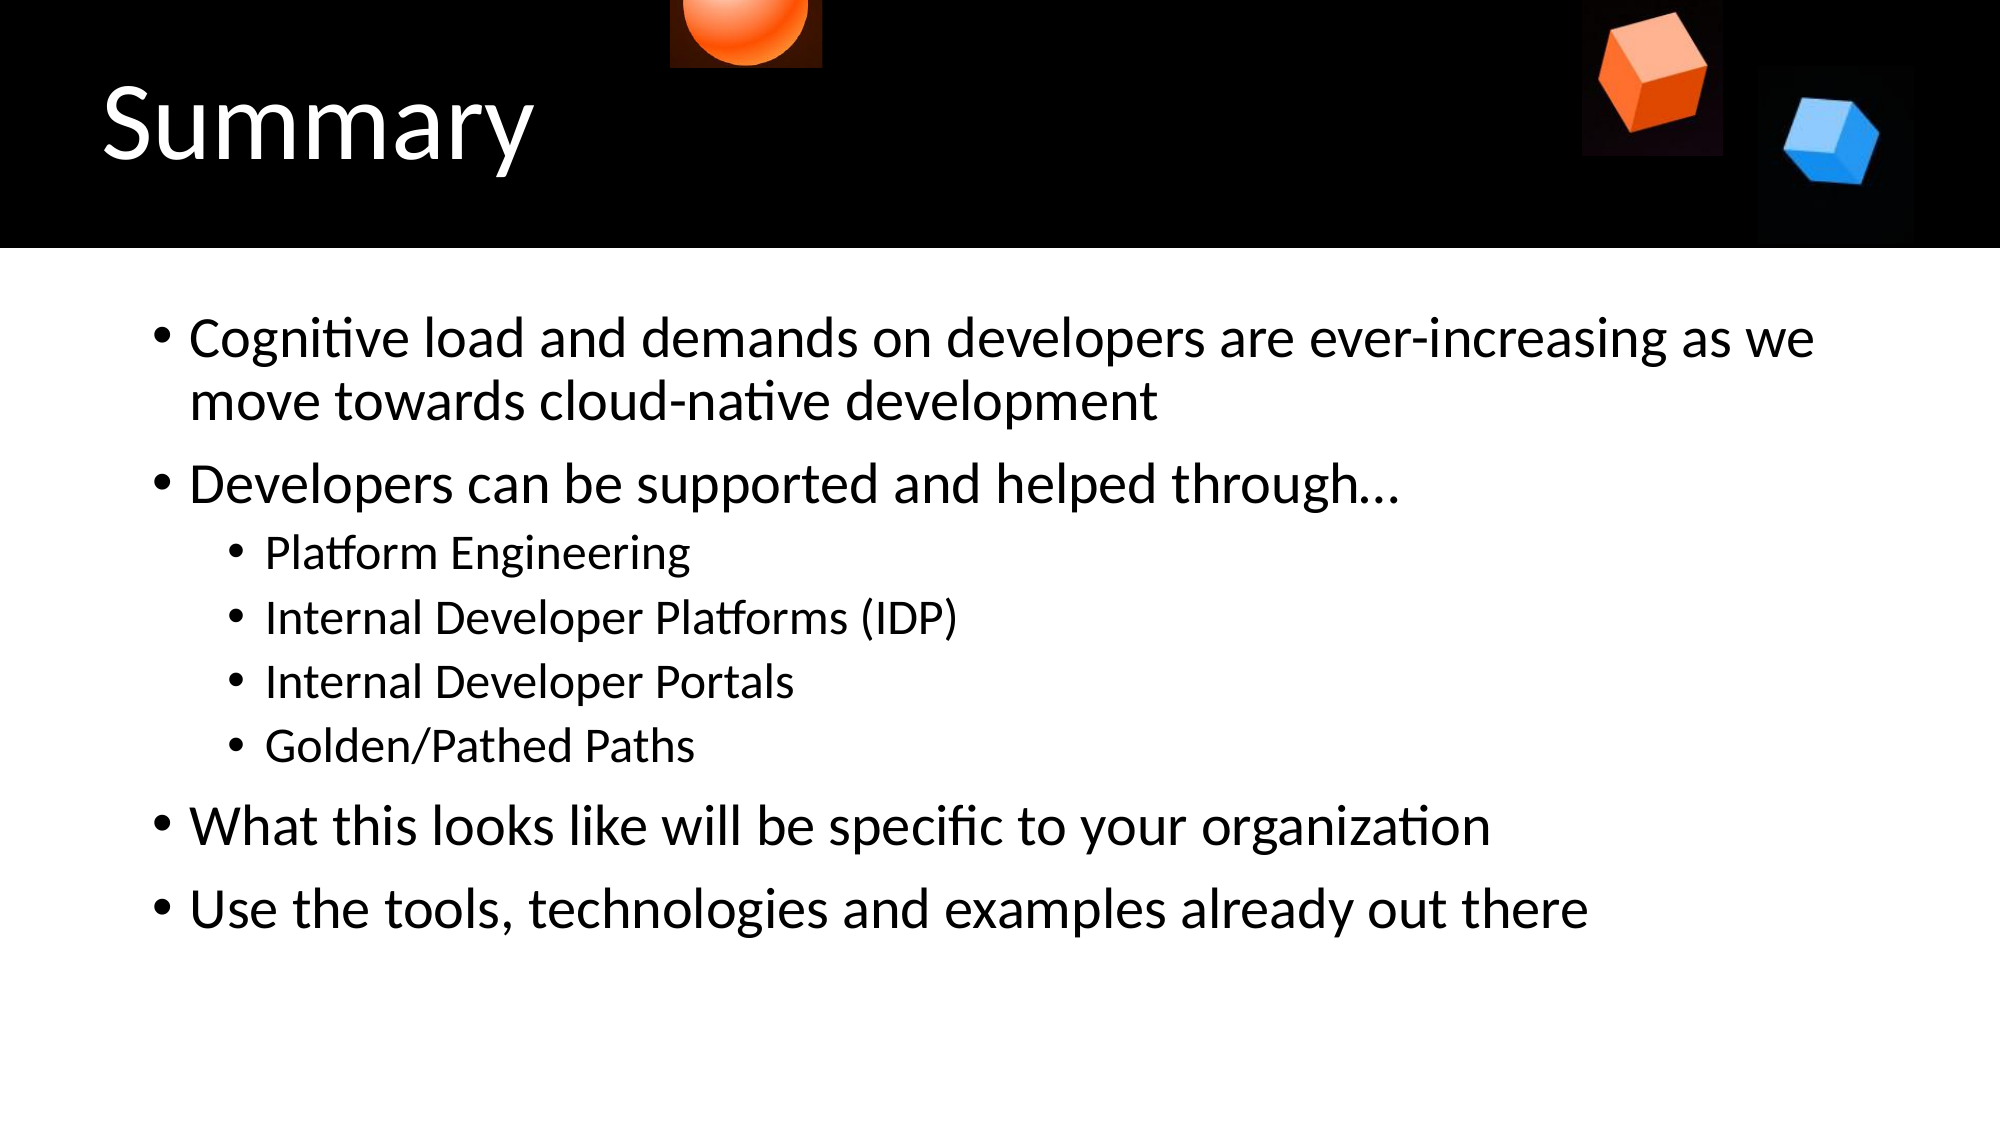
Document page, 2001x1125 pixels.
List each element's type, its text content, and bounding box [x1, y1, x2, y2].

title Summary [86, 15, 1811, 233]
picture [669, 0, 823, 68]
text_box [0, 0, 1754, 248]
list Cognitive load and demands on developers are ever-increasing as we move towards cloud-native development Developers can be supported and helped through… Platform Engineering Internal Developer Platforms (IDP) Internal Developer Portals Golden/Pathed Paths What this looks like will be specific to your organization Use the tools, technologies and examples already out there [137, 299, 1863, 1014]
text_box [1726, 0, 2000, 248]
picture [1757, 66, 1915, 244]
picture [1581, 0, 1724, 156]
